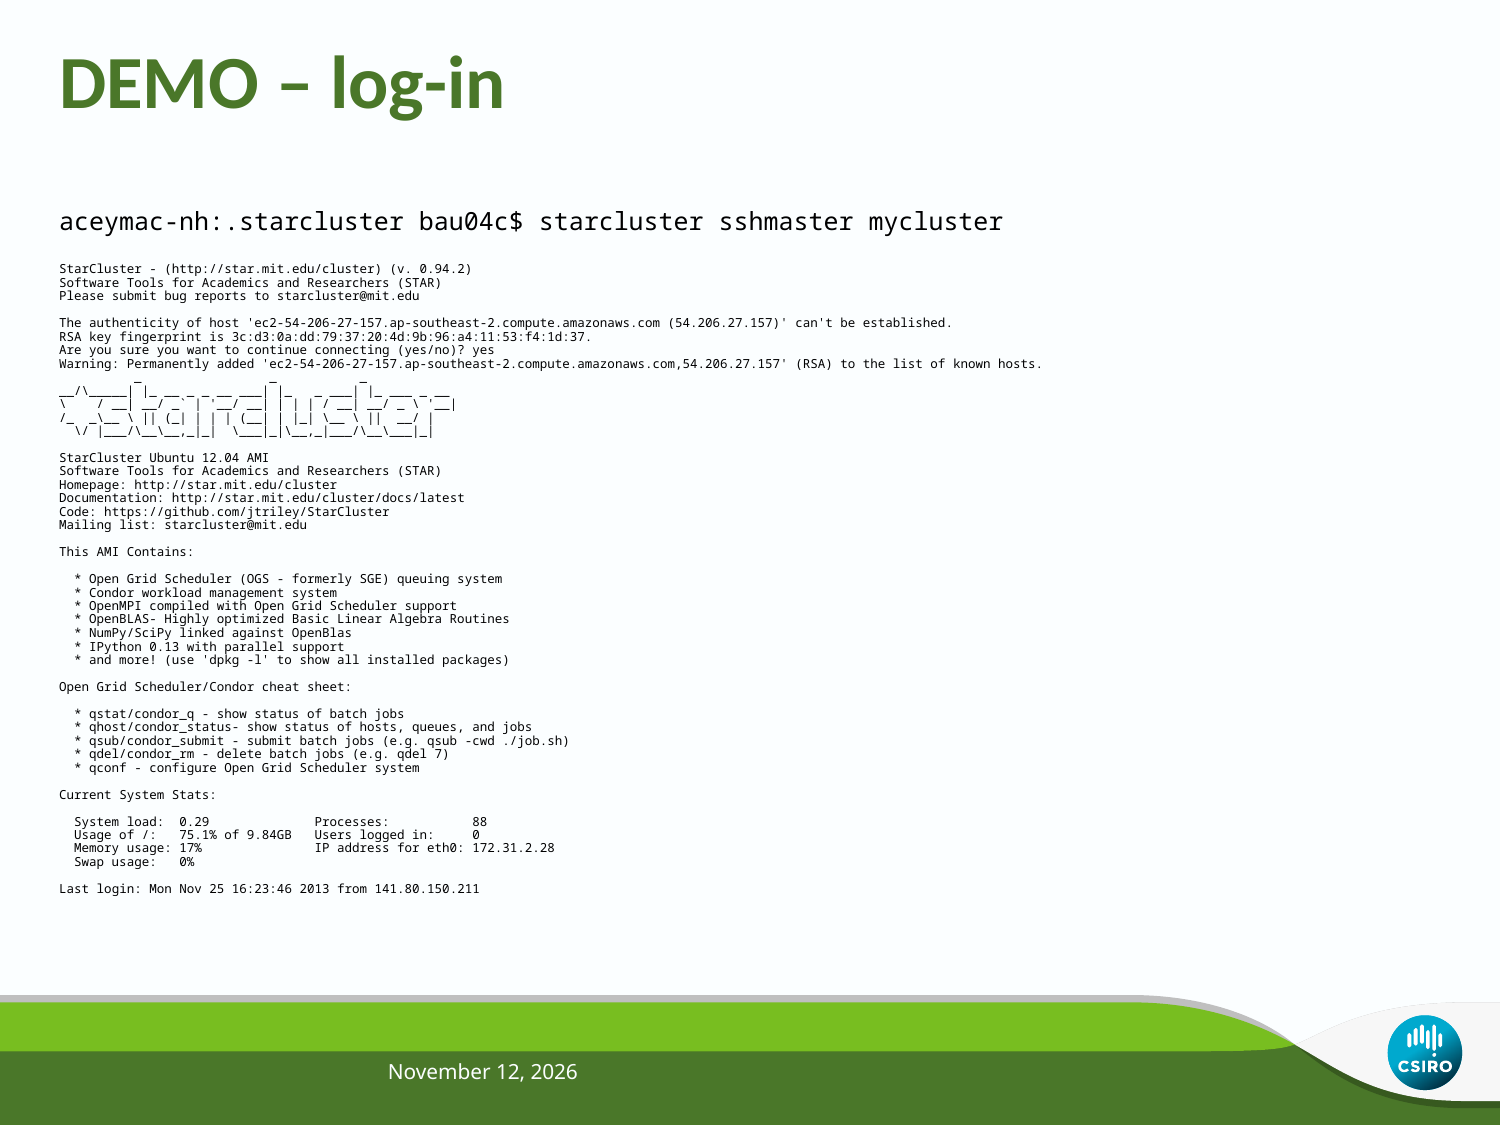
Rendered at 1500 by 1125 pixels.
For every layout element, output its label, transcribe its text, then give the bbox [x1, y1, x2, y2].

title DEMO – log-in [58, 44, 1448, 186]
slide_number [372, 1042, 657, 1103]
list aceymac-nh:.starcluster bau04c$ starcluster sshmaster mycluster StarCluster - (http://star.mit.edu/cluster) (v. 0.94.2) Software Tools for Academics and Researchers (STAR) Please submit bug reports to starcluster@mit.edu The authenticity of host 'ec2-54-206-27-157.ap-southeast-2.compute.amazonaws.com (54.206.27.157)' can't be established. RSA key fingerprint is 3c:d3:0a:dd:79:37:20:4d:9b:96:a4:11:53:f4:1d:37. Are you sure you want to continue connecting (yes/no)? yes Warning: Permanently added 'ec2-54-206-27-157.ap-southeast-2.compute.amazonaws.com,54.206.27.157' (RSA) to the list of known hosts. _ _ _ __/\_____| |_ __ _ _ __ ___| |_ _ ___| |_ ___ _ __ \ / __| __/ _` | '__/ __| | | | / __| __/ _ \ '__| /_ _\__ \ || (_| | | | (__| | |_| \__ \ || __/ | \/ |___/\__\__,_|_| \___|_|\__,_|___/\__\___|_| StarCluster Ubuntu 12.04 AMI Software Tools for Academics and Researchers (STAR) Homepage: http://star.mit.edu/cluster Documentation: http://star.mit.edu/cluster/docs/latest Code: https://github.com/jtriley/StarCluster Mailing list: starcluster@mit.edu This AMI Contains: * Open Grid Scheduler (OGS - formerly SGE) queuing system * Condor workload management system * OpenMPI compiled with Open Grid Scheduler support * OpenBLAS- Highly optimized Basic Linear Algebra Routines * NumPy/SciPy linked against OpenBlas * IPython 0.13 with parallel support * and more! (use 'dpkg -l' to show all installed packages) Open Grid Scheduler/Condor cheat sheet: * qstat/condor_q - show status of batch jobs * qhost/condor_status- show status of hosts, queues, and jobs * qsub/condor_submit - submit batch jobs (e.g. qsub -cwd ./job.sh) * qdel/condor_rm - delete batch jobs (e.g. qdel 7) * qconf - configure Open Grid Scheduler system Current System Stats: System load: 0.29 Processes: 88 Usage of /: 75.1% of 9.84GB Users logged in: 0 Memory usage: 17% IP address for eth0: 172.31.2.28 Swap usage: 0% Last login: Mon Nov 25 16:23:46 2013 from 141.80.150.211 [58, 209, 1448, 958]
